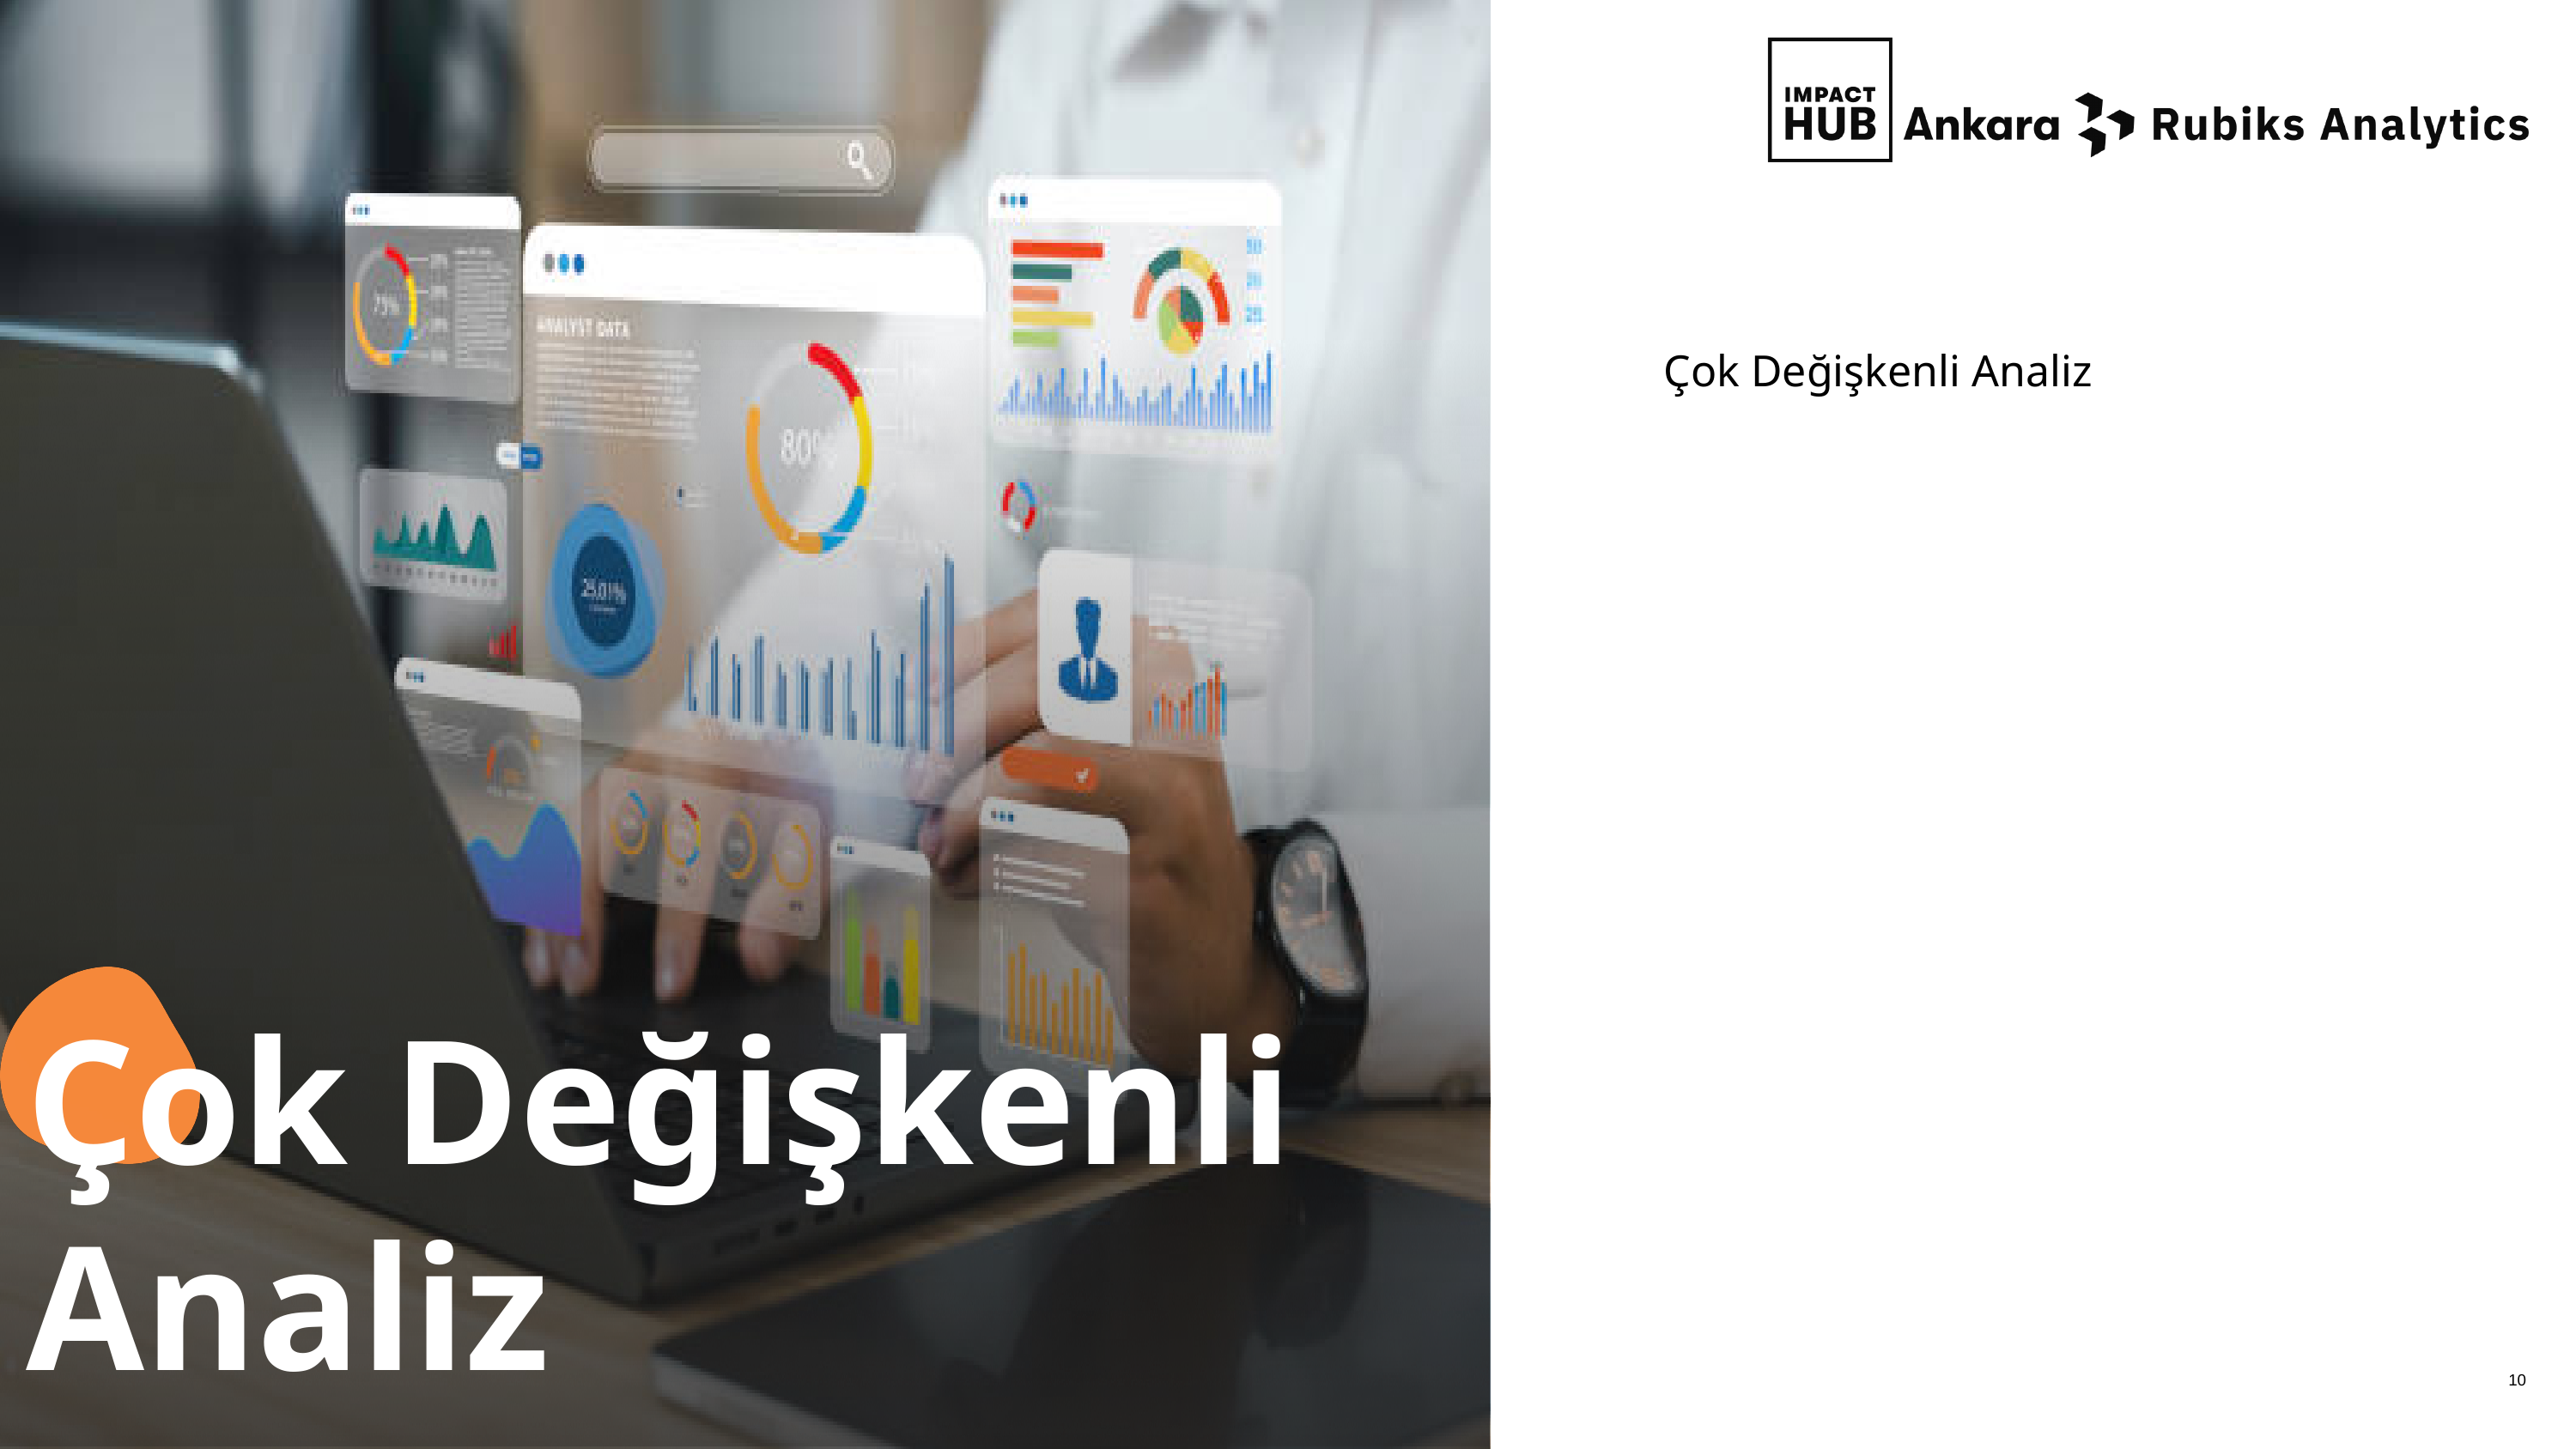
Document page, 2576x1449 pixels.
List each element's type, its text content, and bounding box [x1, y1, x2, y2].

title Çok Değişkenli Analiz [1637, 317, 2506, 611]
picture [0, 0, 1491, 1449]
picture [1767, 36, 2529, 162]
slide_number ‹#› [2397, 1324, 2553, 1435]
